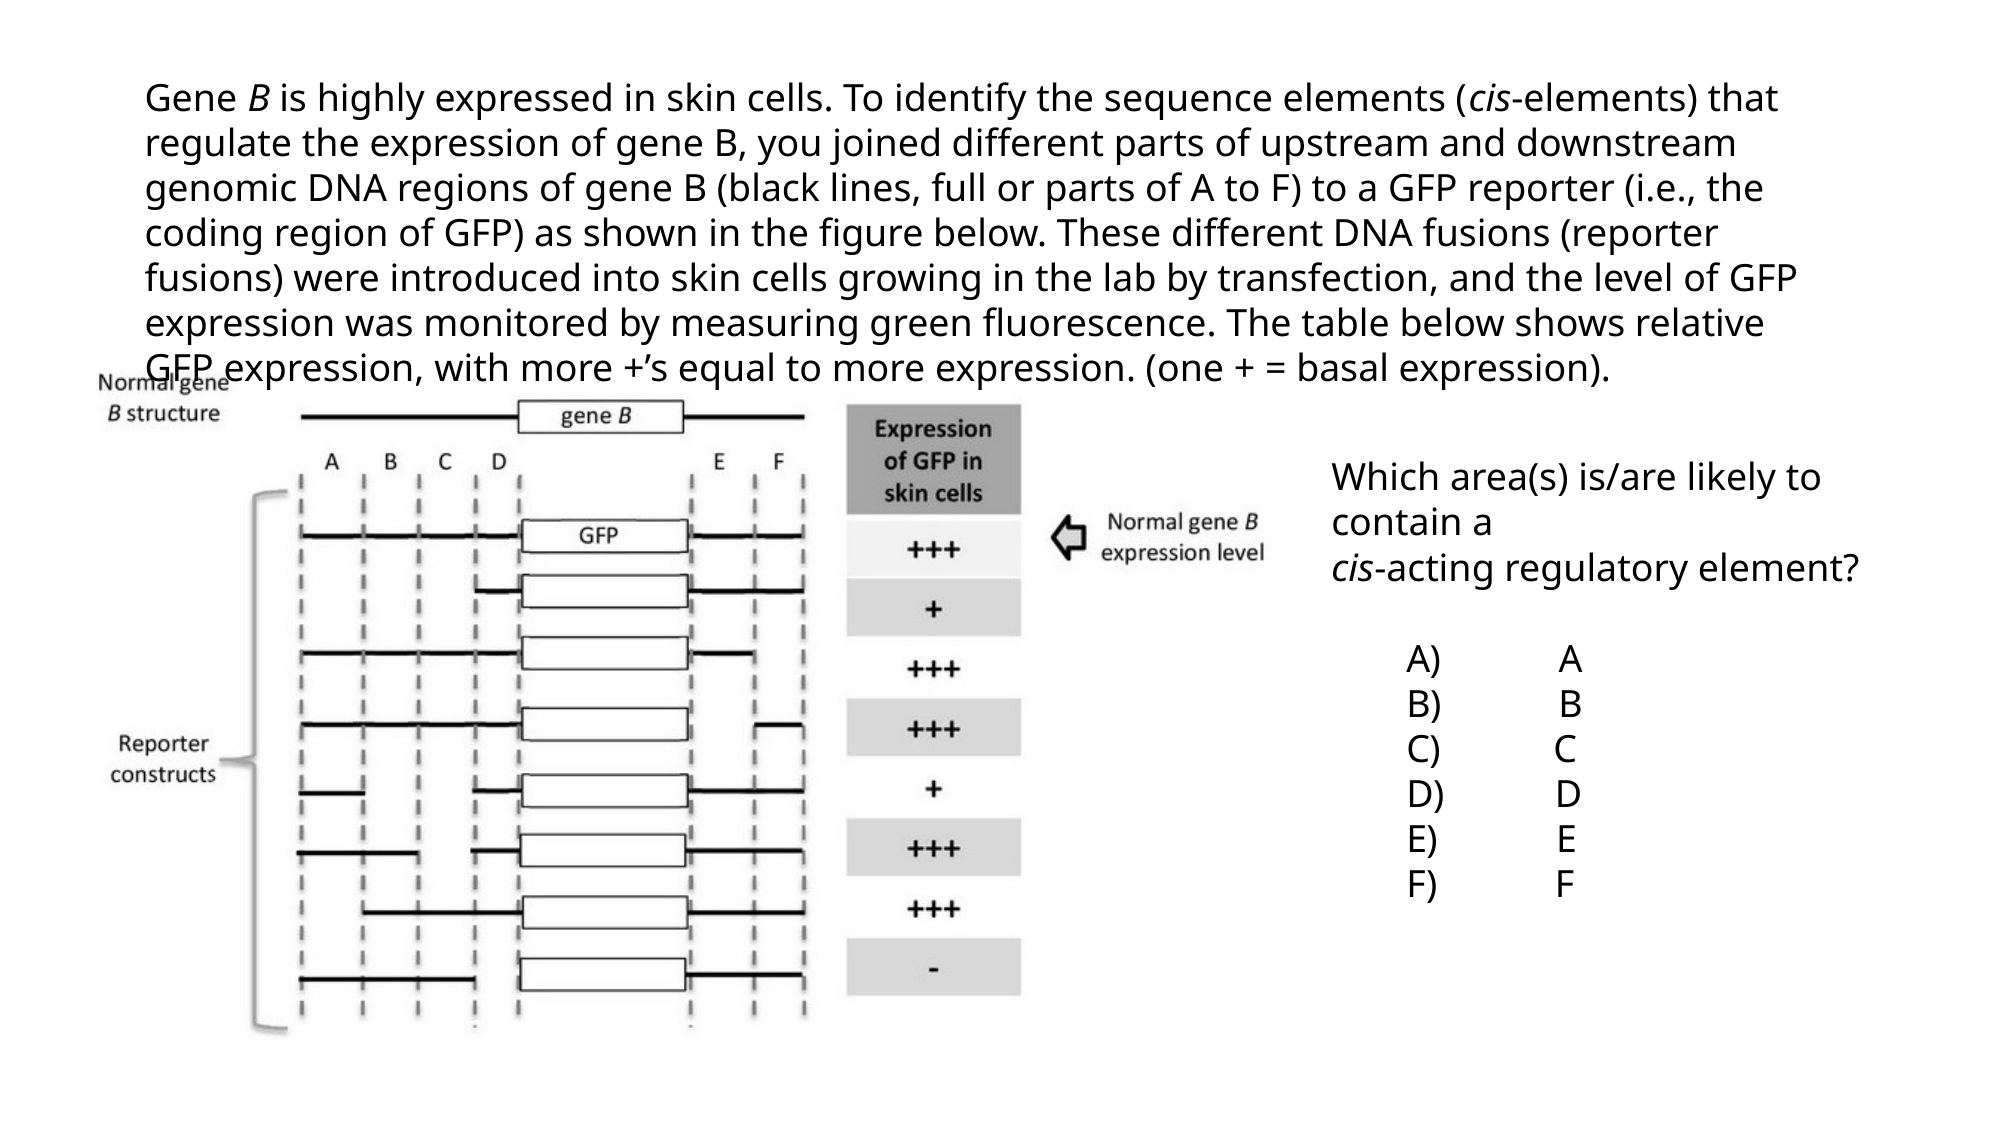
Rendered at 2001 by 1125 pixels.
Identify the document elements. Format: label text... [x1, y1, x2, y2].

text_box Which area(s) is/are likely to contain a cis-acting regulatory element? A) A B) B C) C D) D E) E F) F [1329, 450, 1917, 905]
text_box Gene B is highly expressed in skin cells. To identify the sequence elements (cis-elements) that regulate the expression of gene B, you joined different parts of upstream and downstream genomic DNA regions of gene B (black lines, full or parts of A to F) to a GFP reporter (i.e., the coding region of GFP) as shown in the figure below. These different DNA fusions (reporter fusions) were introduced into skin cells growing in the lab by transfection, and the level of GFP expression was monitored by measuring green fluorescence. The table below shows relative GFP expression, with more +’s equal to more expression. (one + = basal expression). [127, 66, 1850, 442]
picture [94, 370, 1275, 1040]
